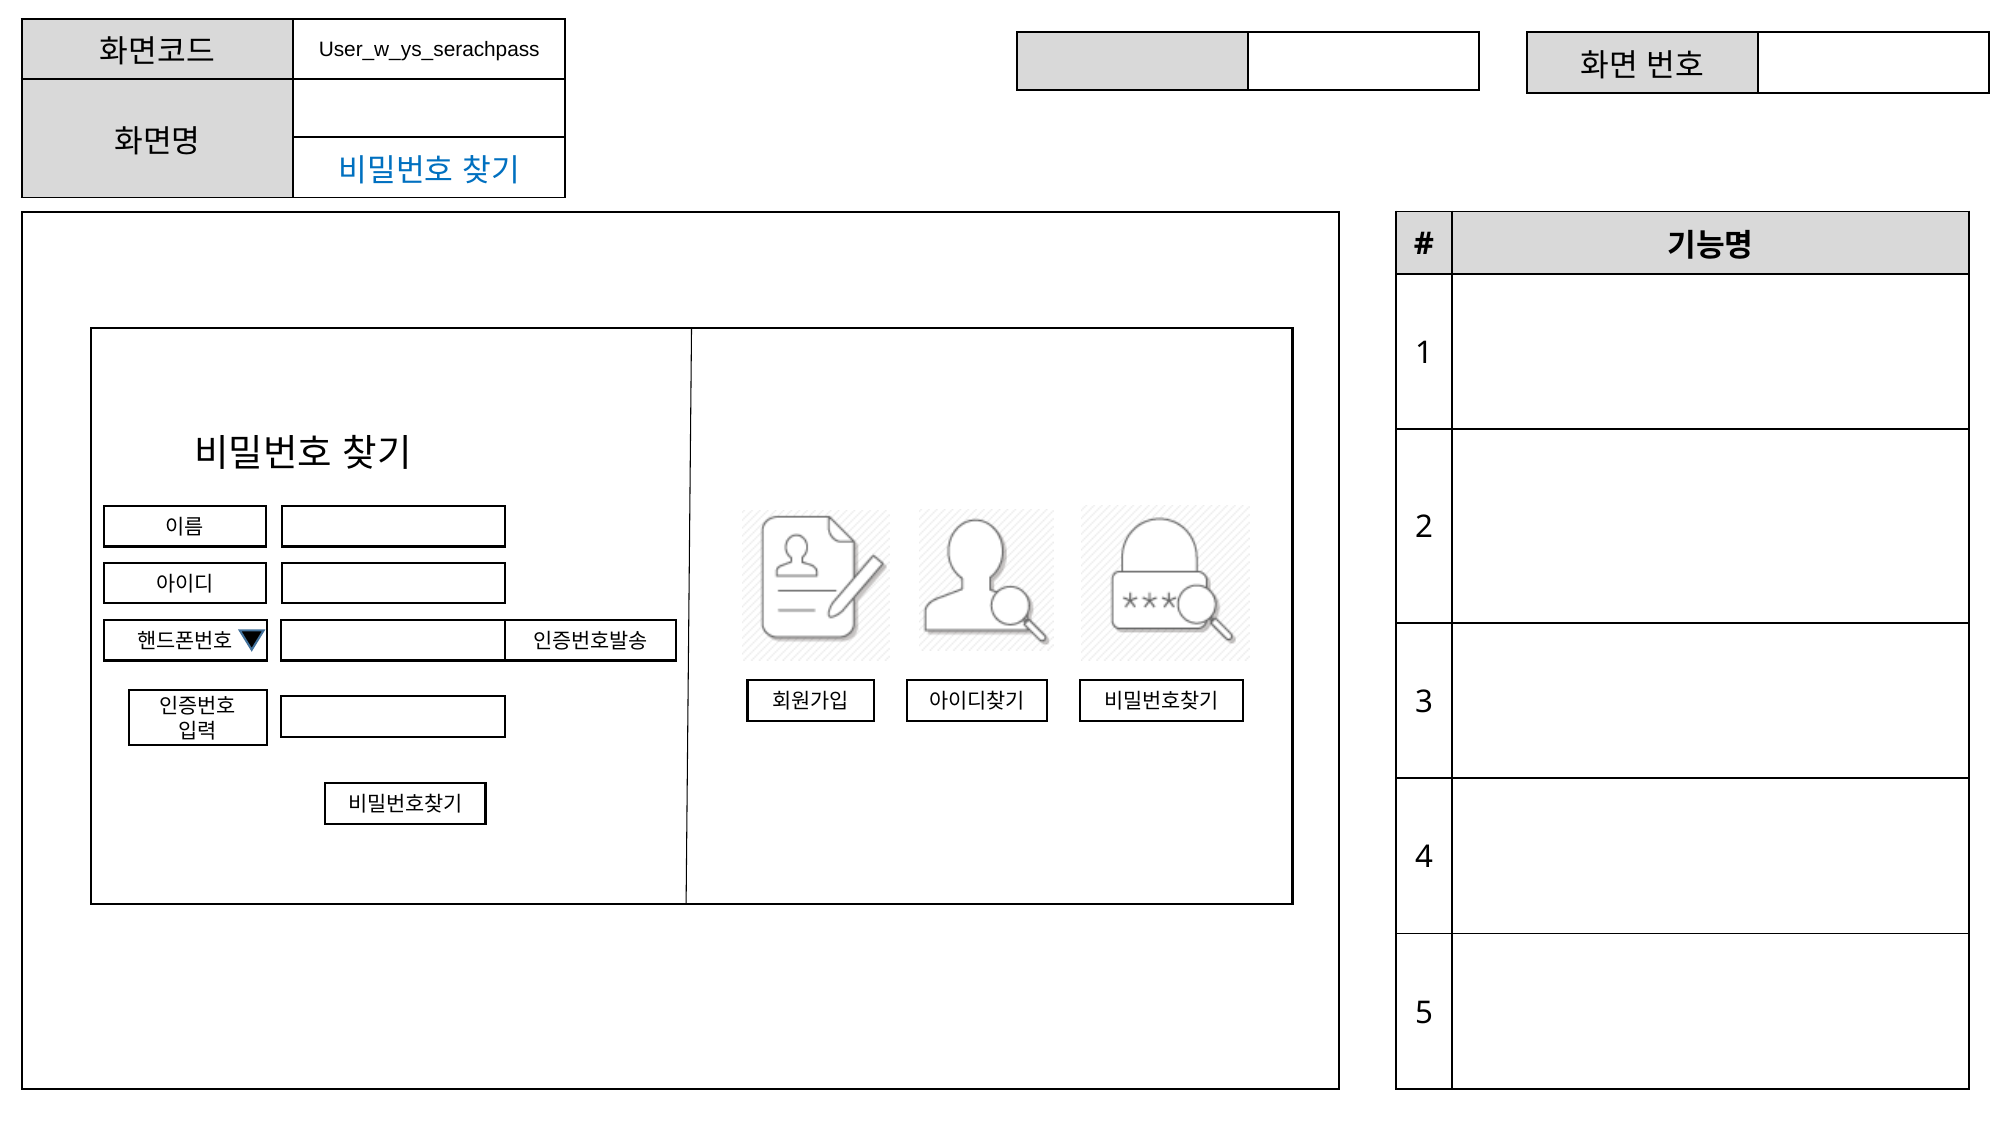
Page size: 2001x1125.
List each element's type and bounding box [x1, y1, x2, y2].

picture [918, 509, 1054, 651]
table_cell [1453, 934, 1968, 1088]
picture [742, 510, 890, 661]
table_cell [23, 80, 292, 197]
table_header [1759, 33, 1988, 92]
table_header [1249, 33, 1478, 89]
table_cell [294, 80, 564, 136]
picture [1081, 505, 1250, 661]
table_header [1018, 33, 1247, 89]
table_cell [1453, 624, 1968, 777]
table_header [1453, 212, 1968, 273]
table_cell [1397, 275, 1451, 428]
table_header [23, 20, 292, 78]
table_header [294, 20, 564, 78]
table_cell [294, 138, 564, 197]
table_cell [1453, 779, 1968, 933]
table_header [1397, 212, 1451, 273]
table_cell [1453, 430, 1968, 622]
text_box [21, 211, 1340, 1090]
table_cell [1453, 275, 1968, 428]
table_cell [1397, 779, 1451, 933]
table_cell [1397, 624, 1451, 777]
table_cell [1397, 934, 1451, 1088]
table_header [1528, 33, 1757, 92]
table_cell [1397, 430, 1451, 622]
